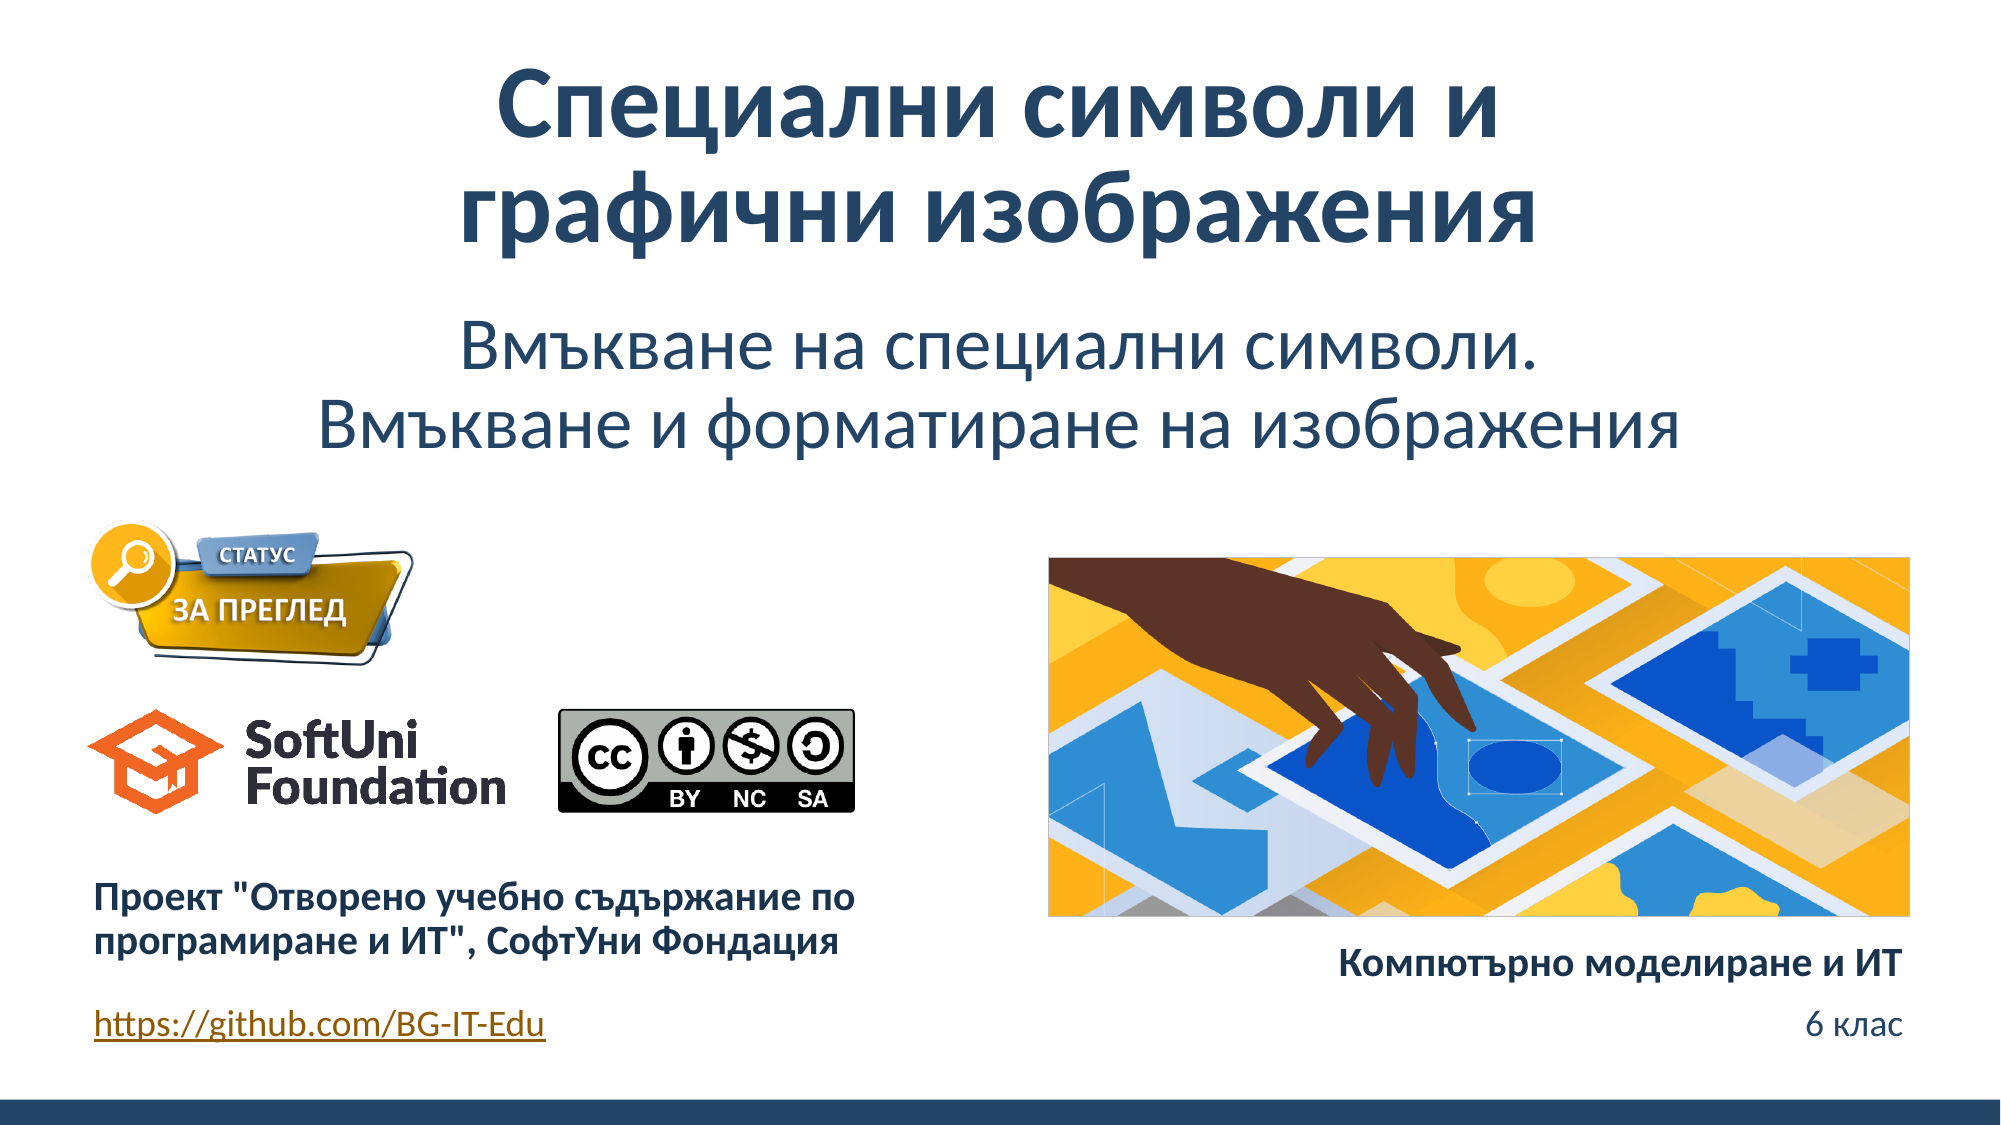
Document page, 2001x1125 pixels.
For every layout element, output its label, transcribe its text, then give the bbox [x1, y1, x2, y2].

list 6 клас [1048, 998, 1910, 1055]
list Компютърно моделиране и ИТ [1048, 934, 1910, 997]
picture [1047, 557, 1910, 918]
title Специални символи и графични изображения [387, 52, 1613, 275]
picture [87, 709, 505, 814]
picture [558, 708, 855, 813]
list https://github.com/BG-IT-Edu [87, 998, 868, 1055]
picture [85, 517, 415, 666]
list Проект "Отворено учебно съдържание по програмиране и ИТ", СофтУни Фондация [87, 861, 868, 981]
subtitle Вмъкване на специални символи. Вмъкване и форматиране на изображения [91, 303, 1910, 519]
